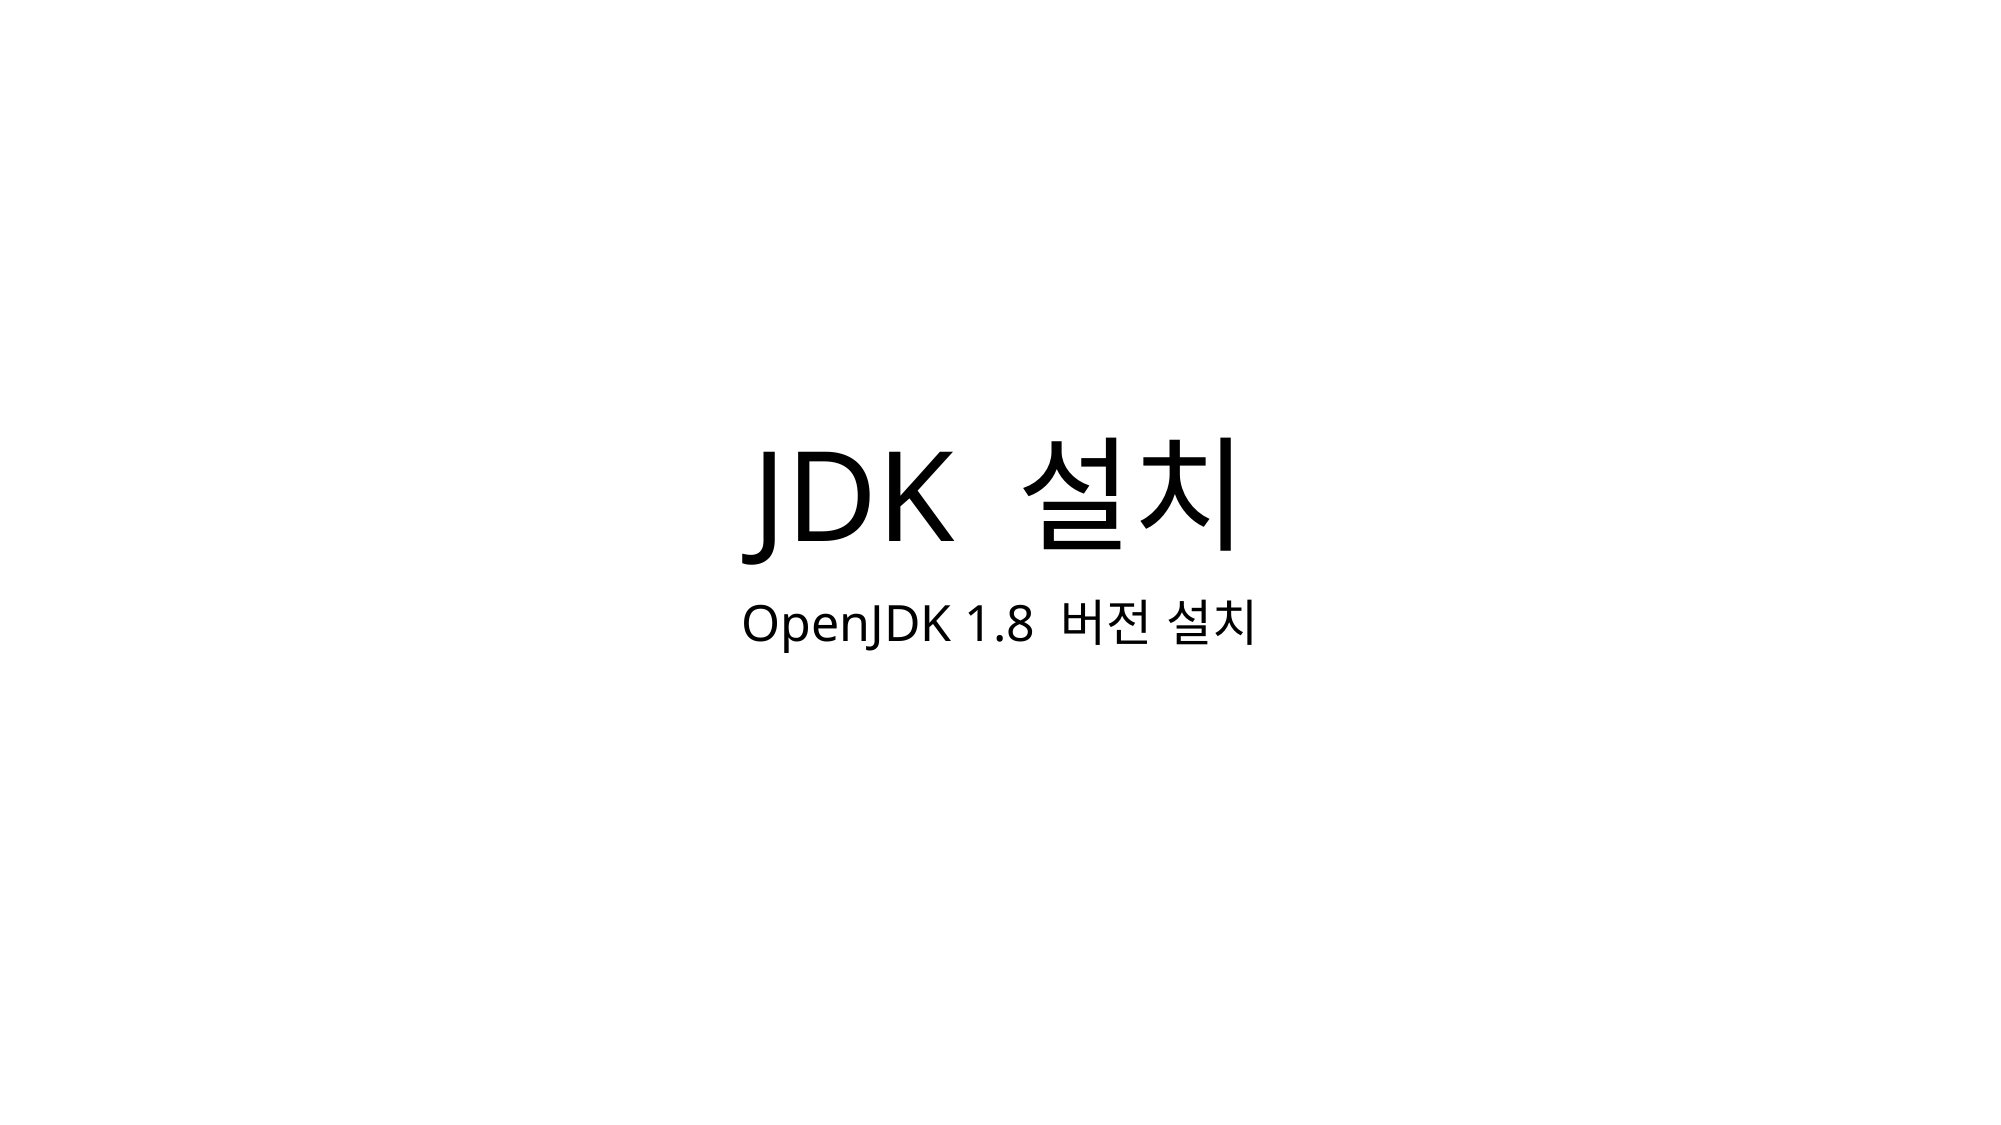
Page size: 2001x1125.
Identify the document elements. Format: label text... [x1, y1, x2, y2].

title JDK 설치 [249, 184, 1750, 576]
subtitle OpenJDK 1.8 버전 설치 [249, 590, 1750, 863]
